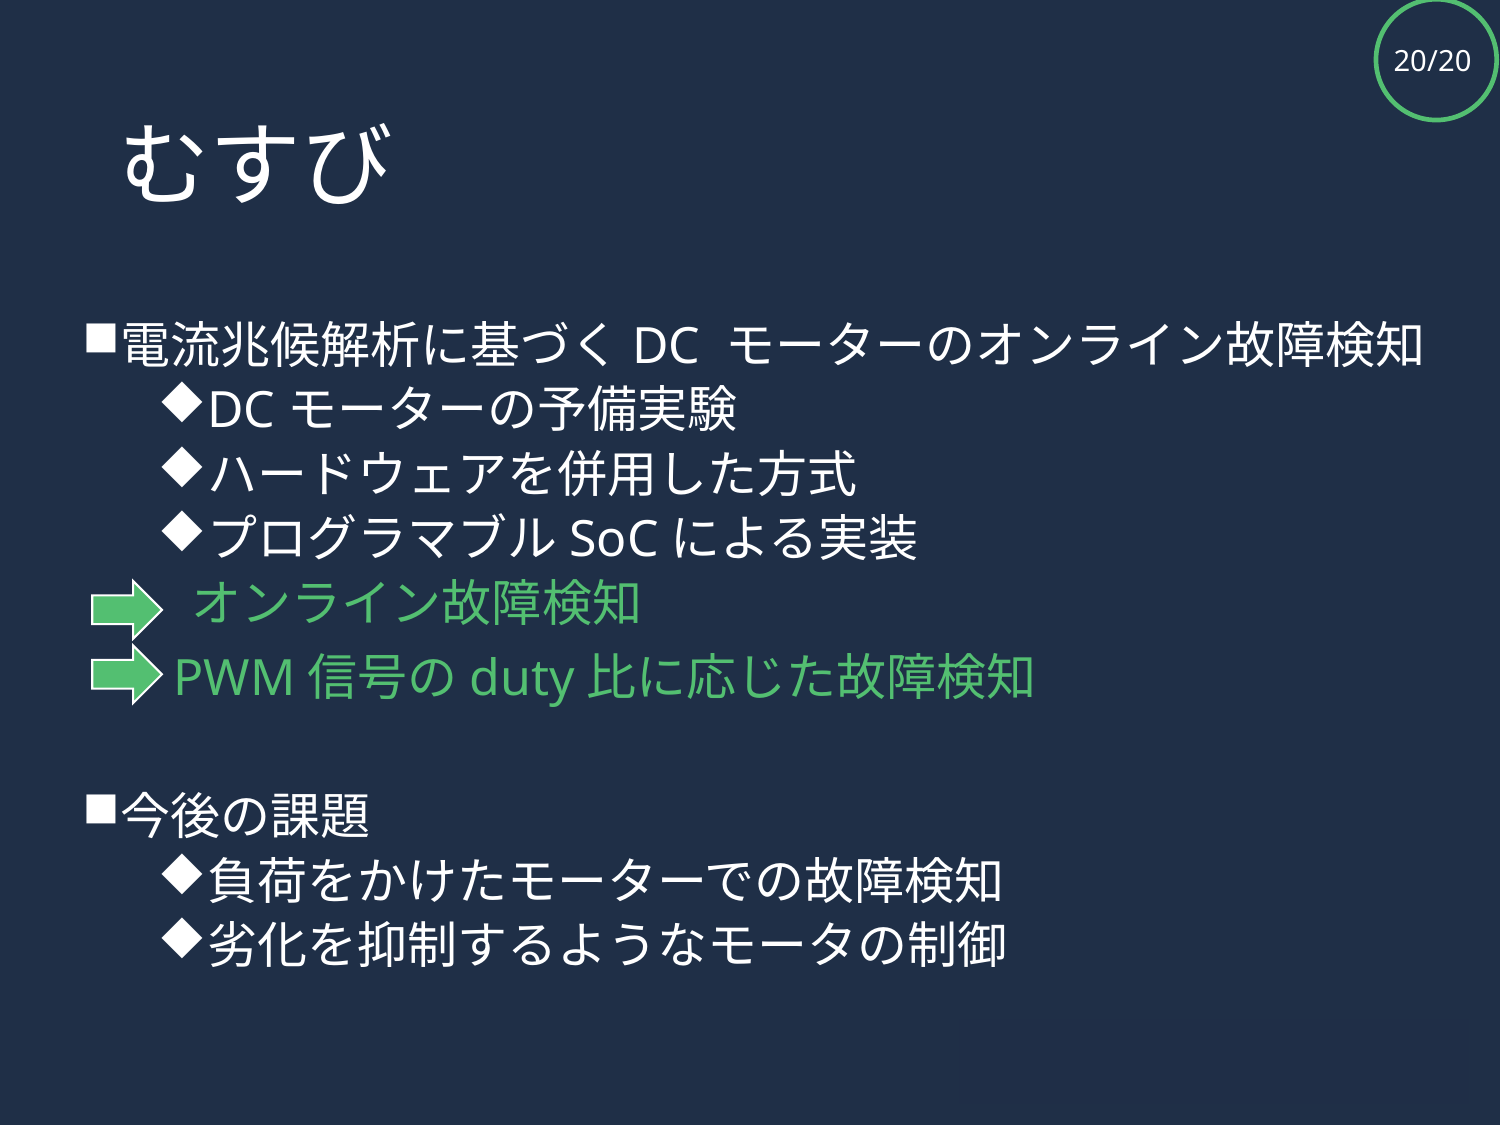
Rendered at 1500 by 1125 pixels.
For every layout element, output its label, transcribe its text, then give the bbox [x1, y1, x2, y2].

title むすび [103, 59, 1397, 278]
list 電流兆候解析に基づくDC モーターのオンライン故障検知 DCモーターの予備実験 ハードウェアを併用した方式 プログラマブルSoCによる実装 オンライン故障検知 PWM信号のduty比に応じた故障検知 今後の課題 負荷をかけたモーターでの故障検知 劣化を抑制するようなモータの制御 [67, 312, 1500, 1036]
text_box [91, 578, 164, 642]
text_box [91, 642, 164, 706]
